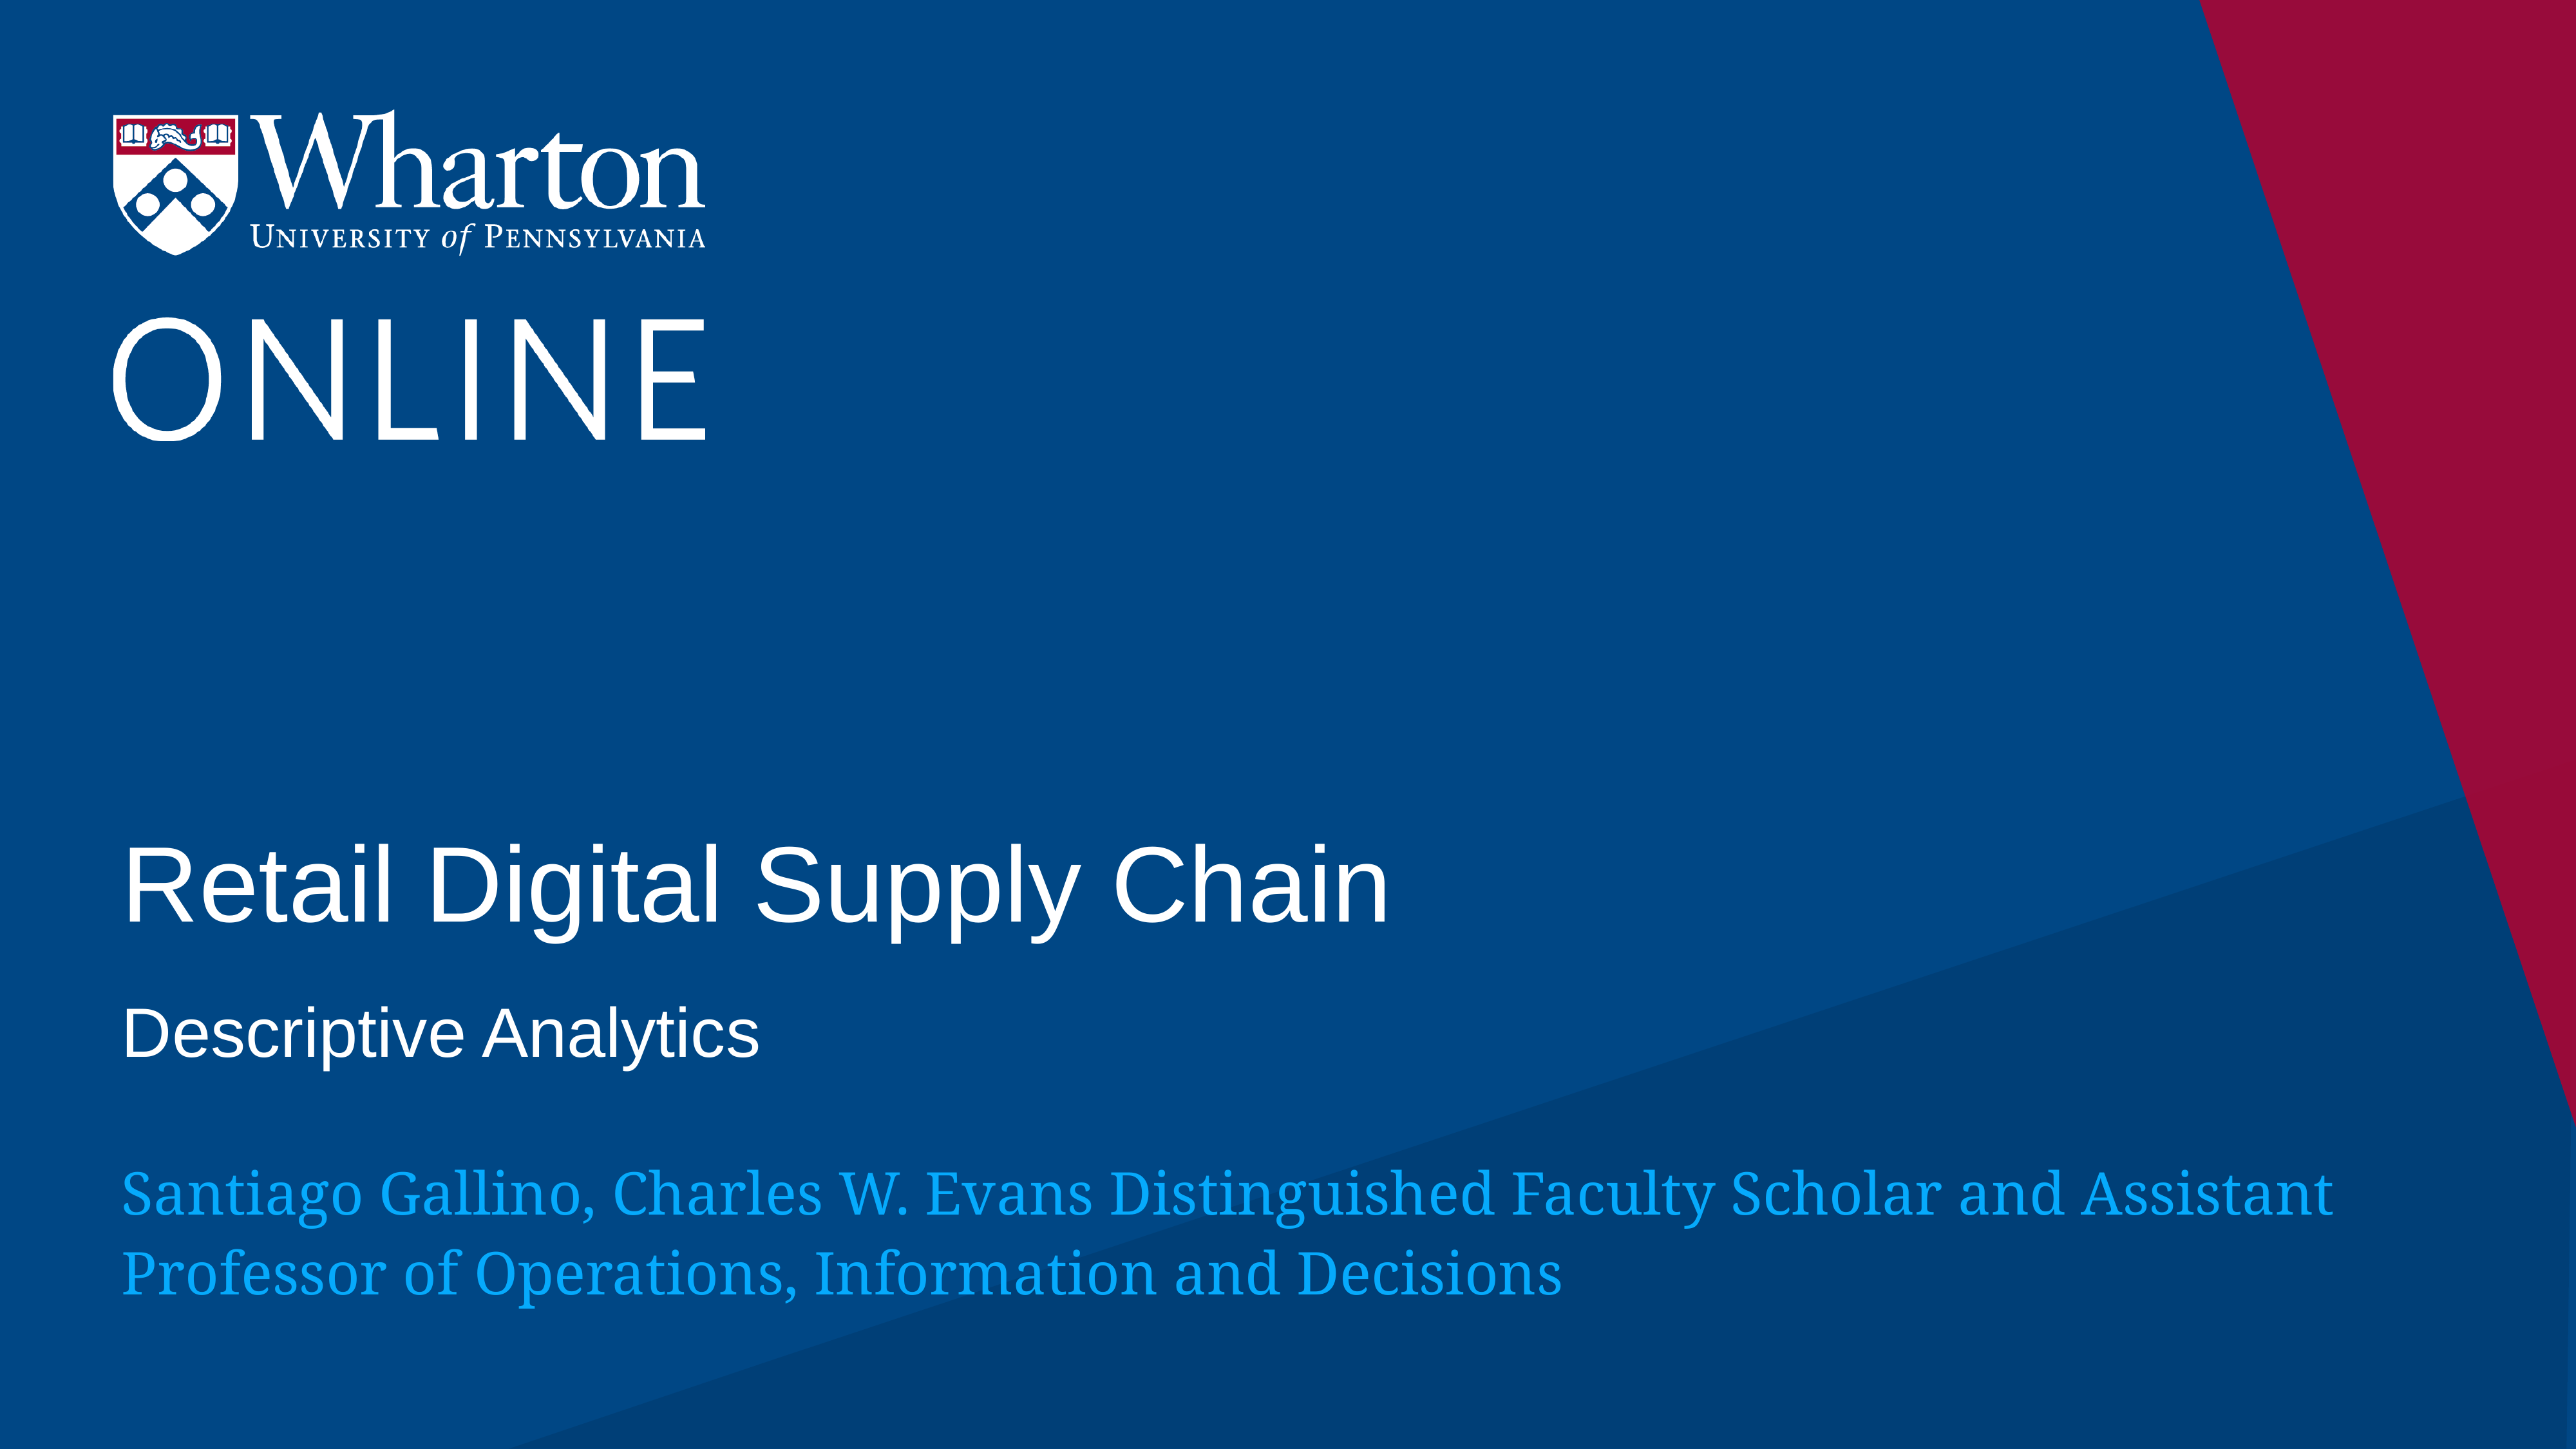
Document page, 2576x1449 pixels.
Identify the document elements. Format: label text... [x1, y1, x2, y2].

picture [113, 109, 705, 441]
title Retail Digital Supply Chain [121, 721, 2414, 945]
list Descriptive Analytics [121, 976, 2281, 1116]
list Santiago Gallino, Charles W. Evans Distinguished Faculty Scholar and Assistant Professor of Operations, Information and Decisions [121, 1146, 2477, 1311]
